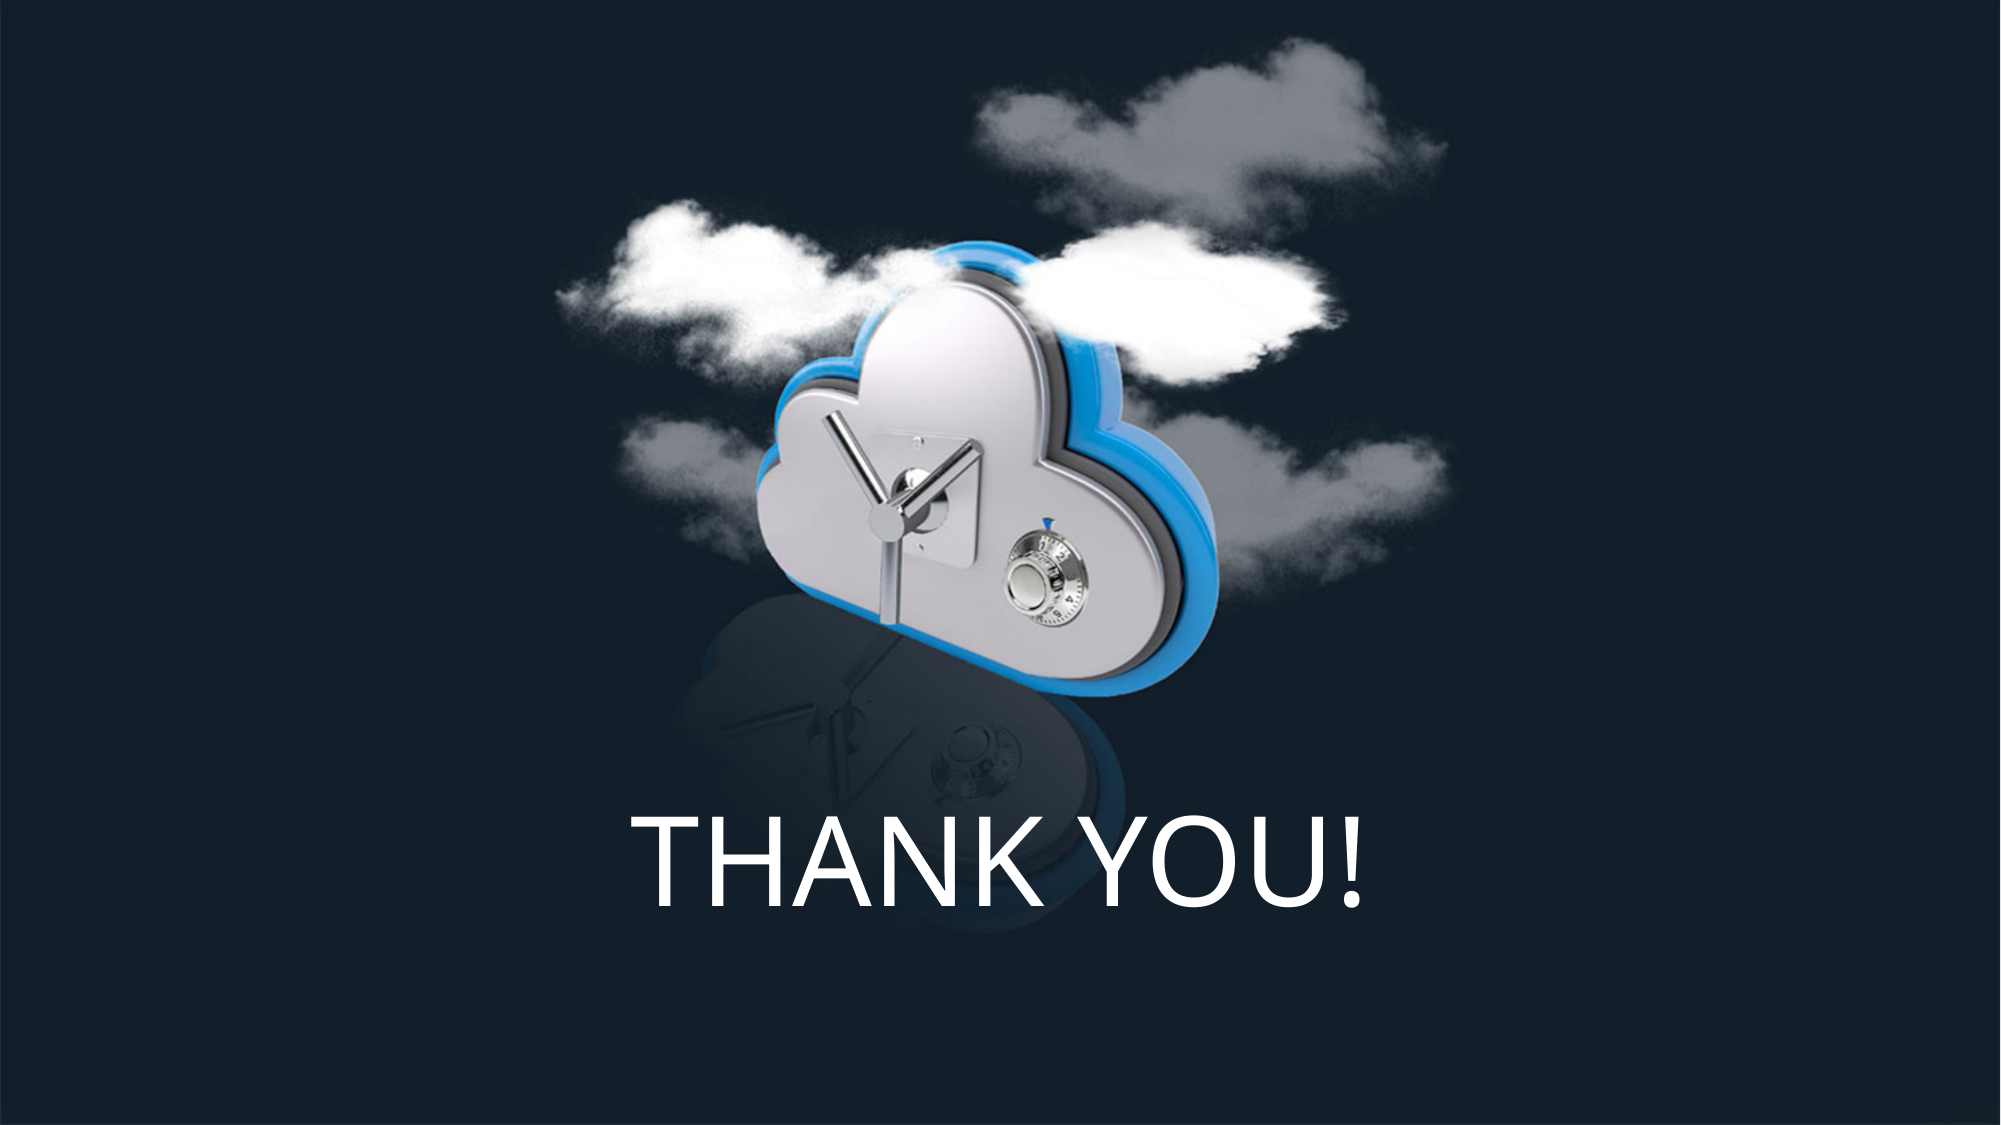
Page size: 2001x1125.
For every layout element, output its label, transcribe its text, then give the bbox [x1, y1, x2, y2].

text_box THANK YOU! [0, 774, 2000, 939]
picture [0, 0, 2001, 1125]
